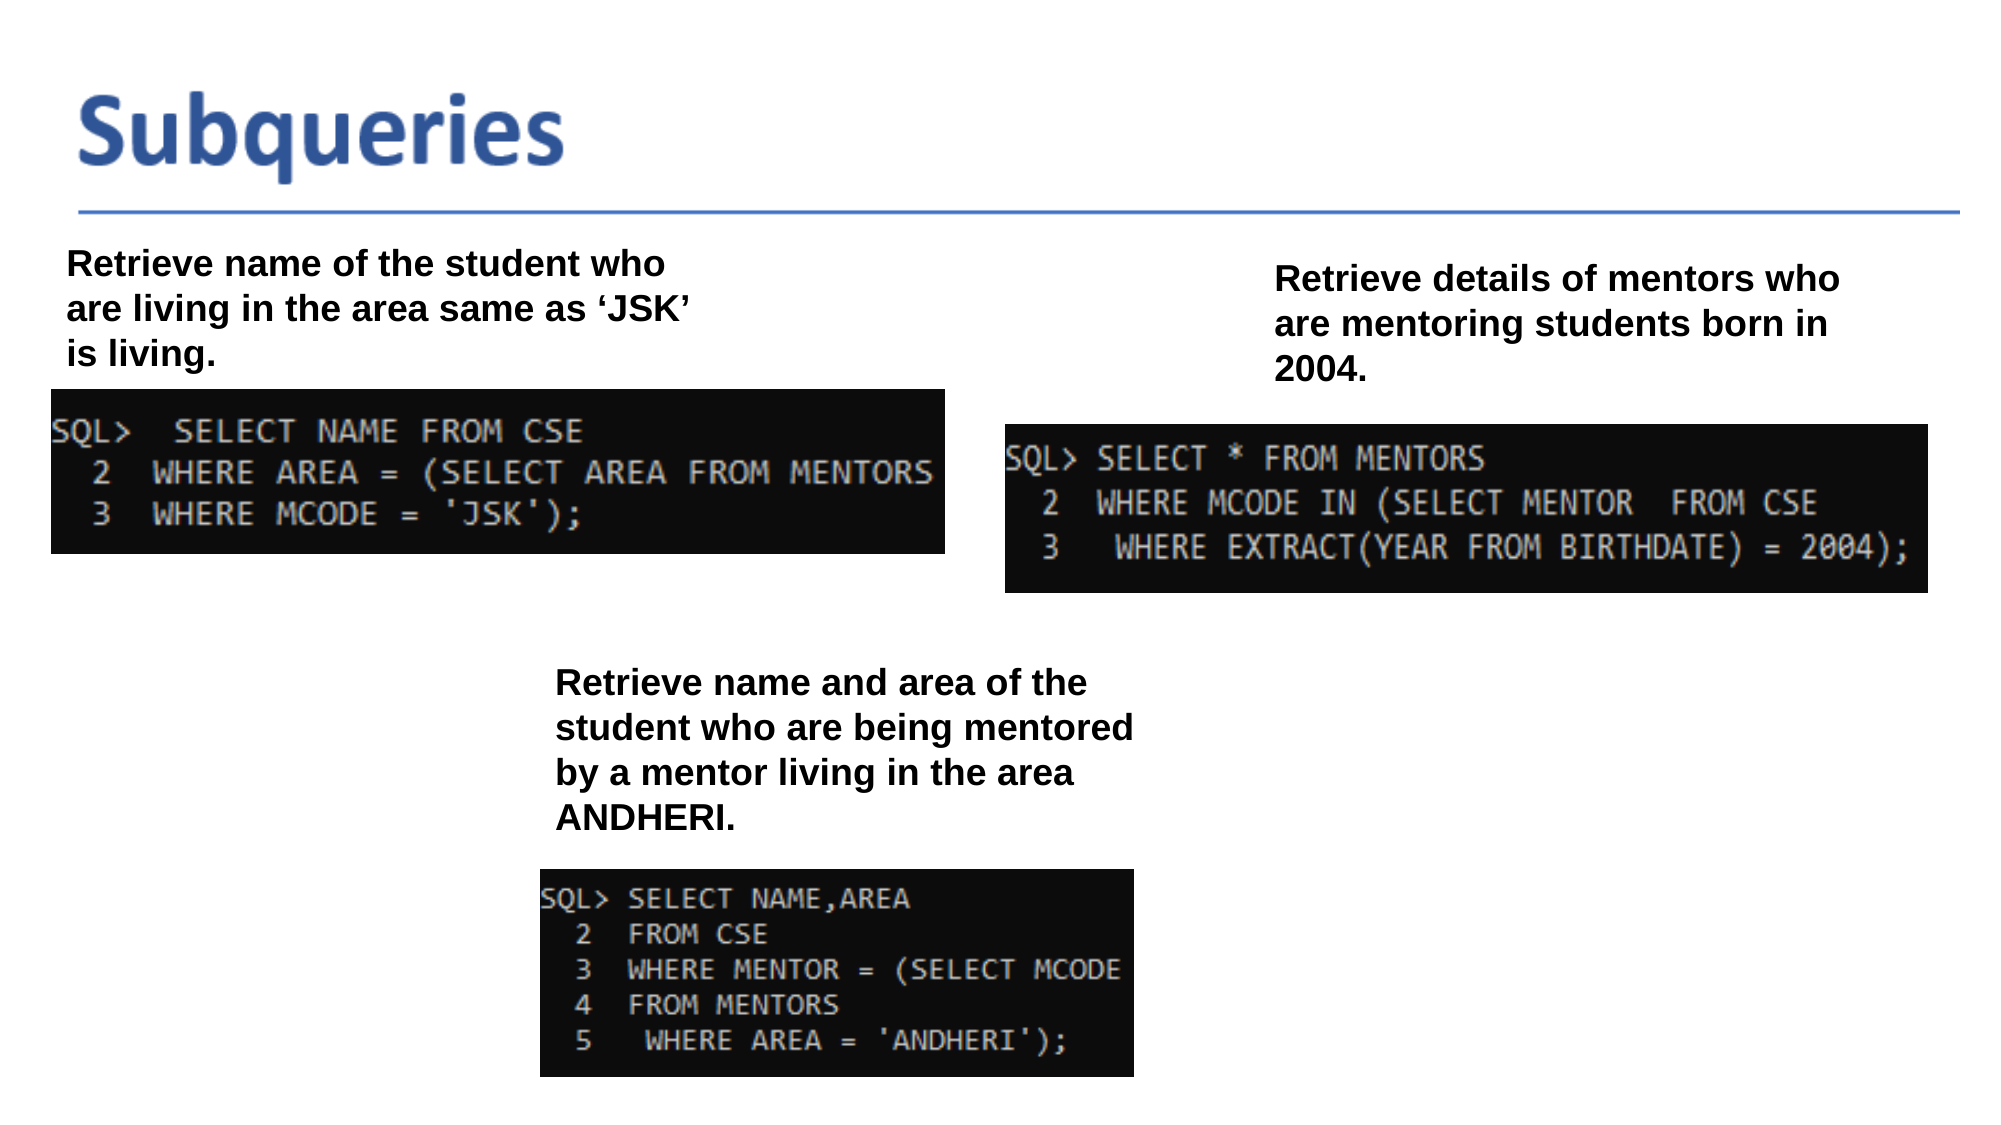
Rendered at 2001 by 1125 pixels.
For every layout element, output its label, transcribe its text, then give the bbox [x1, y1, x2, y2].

picture [1005, 424, 1928, 593]
picture [51, 47, 1960, 289]
text_box Retrieve name of the student who are living in the area same as ‘JSK’ is living. [51, 289, 741, 381]
picture [51, 389, 945, 554]
picture [540, 869, 1134, 1078]
text_box Retrieve name and area of the student who are being mentored by a mentor living in the area ANDHERI. [540, 650, 1155, 846]
text_box Retrieve details of mentors who are mentoring students born in 2004. [1259, 289, 1874, 397]
